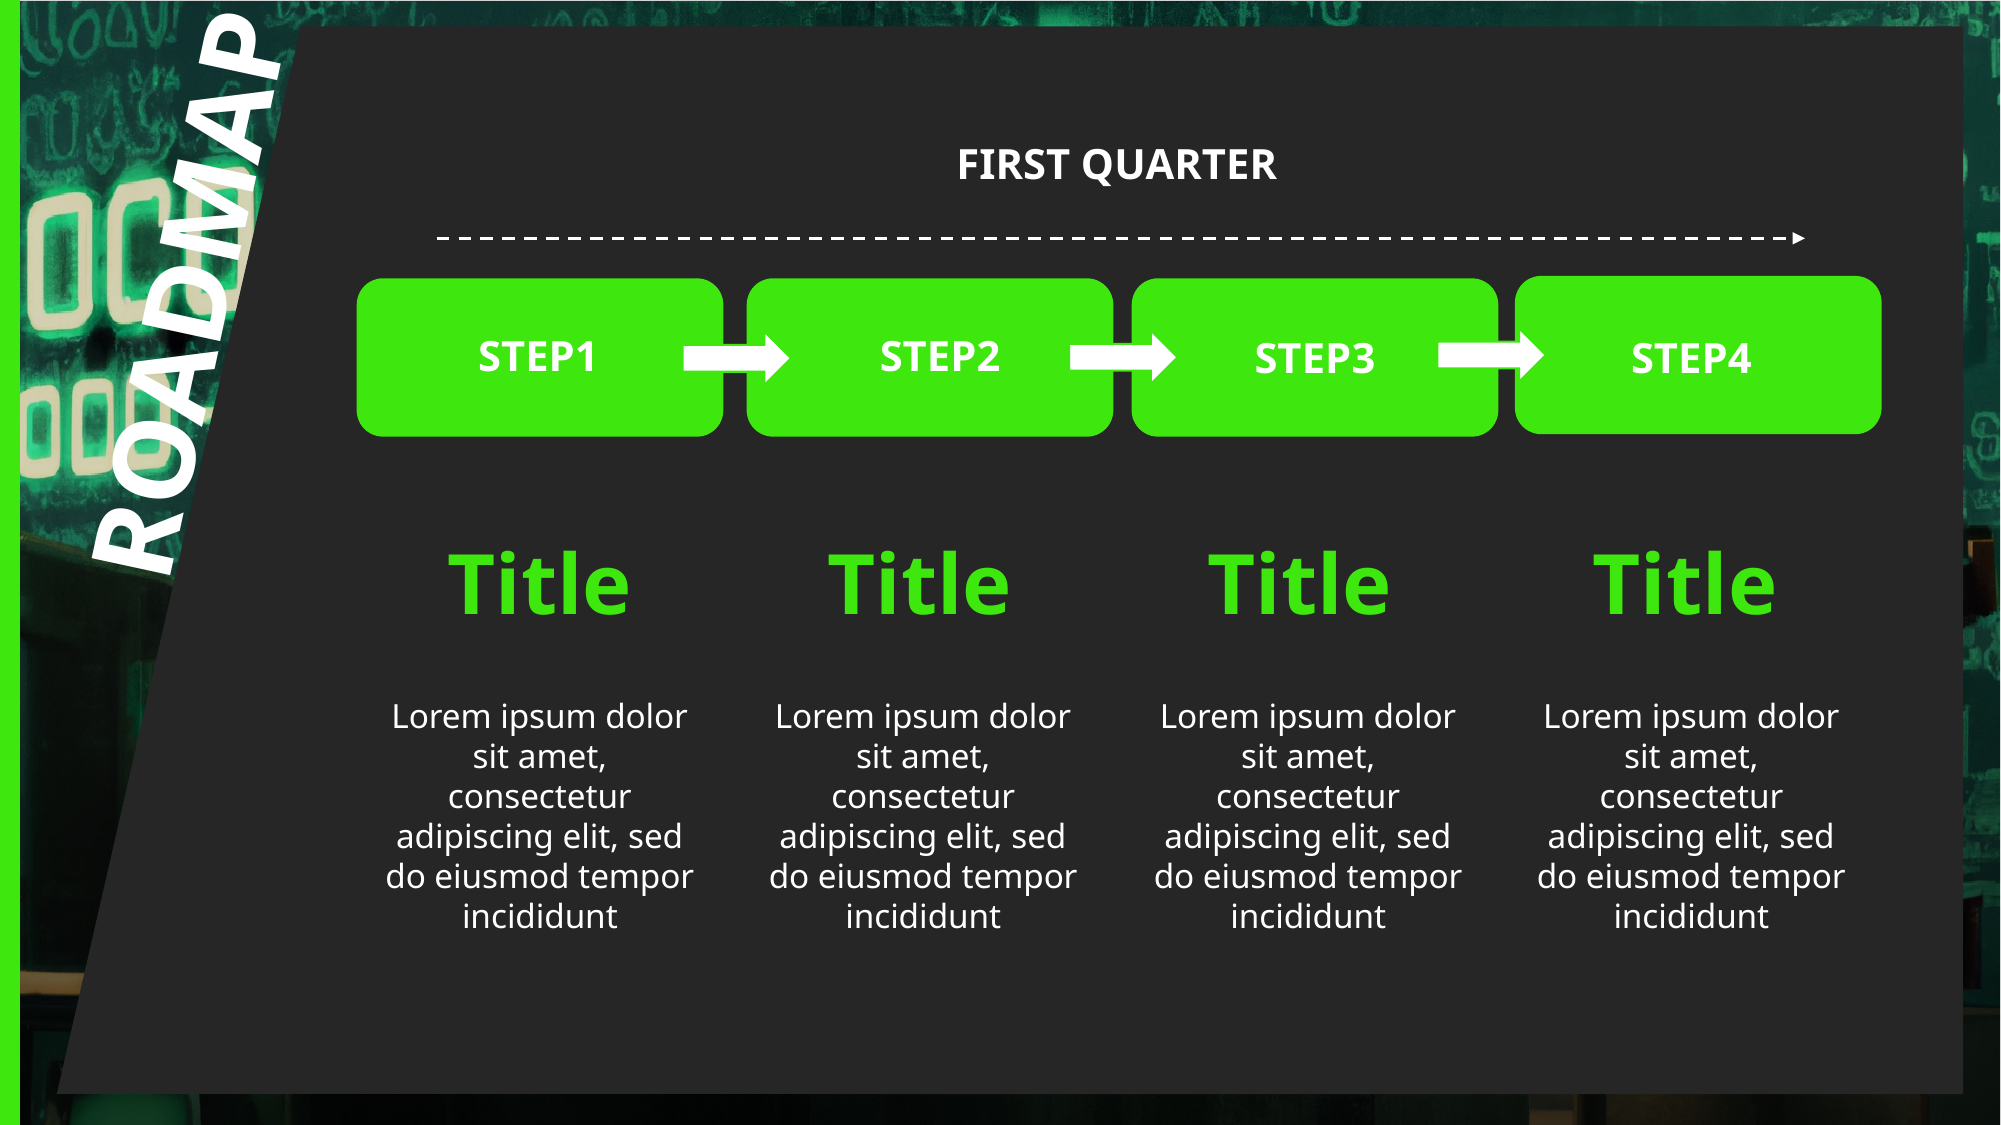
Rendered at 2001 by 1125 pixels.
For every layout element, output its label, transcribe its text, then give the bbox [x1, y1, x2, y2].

text_box [1130, 369, 1500, 438]
text_box STEP3 [1169, 324, 1461, 390]
text_box [1068, 327, 1180, 387]
text_box Title [1154, 523, 1447, 639]
text_box [1436, 325, 1548, 385]
text_box ROADMAP [48, 0, 326, 606]
text_box [355, 277, 725, 438]
text_box STEP4 [1545, 324, 1838, 390]
text_box Lorem ipsum dolor sit amet, consectetur adipiscing elit, sed do eiusmod tempor incididunt [363, 688, 717, 943]
picture [20, 1, 2001, 1125]
text_box STEP2 [794, 322, 1087, 387]
text_box Title [394, 523, 686, 639]
text_box Lorem ipsum dolor sit amet, consectetur adipiscing elit, sed do eiusmod tempor incididunt [1514, 688, 1869, 943]
text_box STEP1 [392, 322, 685, 387]
text_box Title [1539, 523, 1832, 639]
text_box [1130, 277, 1500, 346]
text_box Title [774, 523, 1067, 639]
text_box Lorem ipsum dolor sit amet, consectetur adipiscing elit, sed do eiusmod tempor incididunt [746, 688, 1100, 943]
text_box [681, 328, 793, 388]
text_box Lorem ipsum dolor sit amet, consectetur adipiscing elit, sed do eiusmod tempor incididunt [1131, 688, 1485, 943]
text_box FIRST QUARTER [933, 130, 1301, 196]
text_box [1513, 274, 1883, 436]
text_box [745, 277, 1115, 438]
